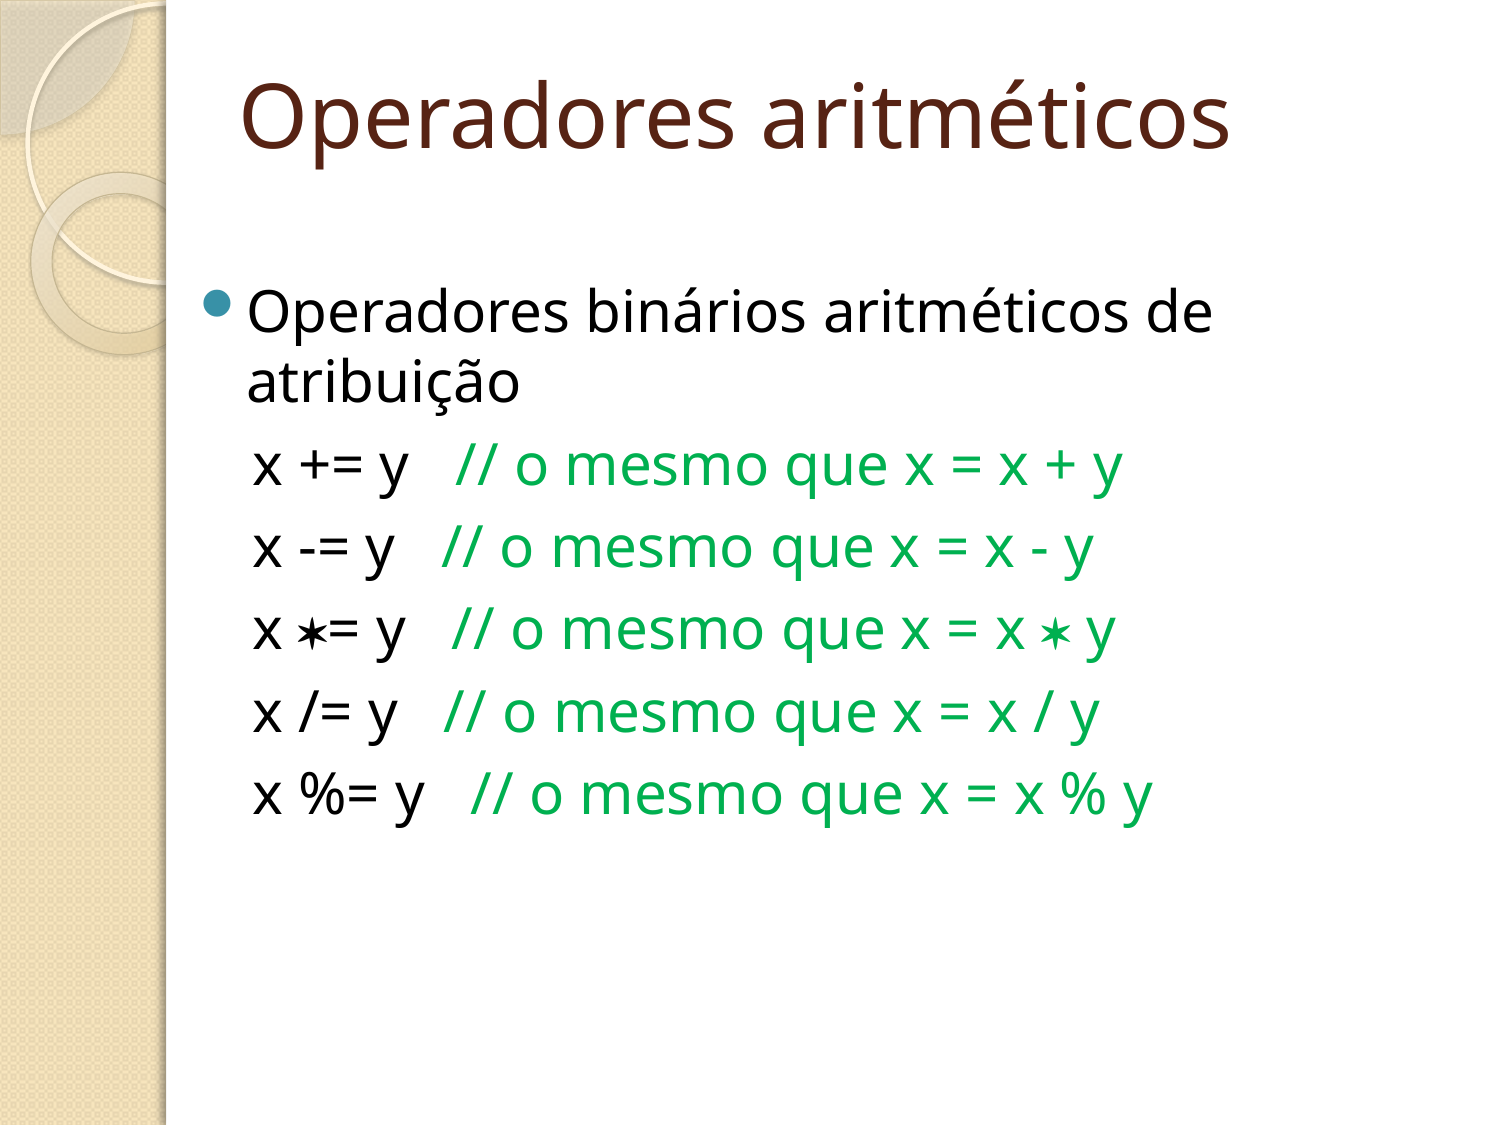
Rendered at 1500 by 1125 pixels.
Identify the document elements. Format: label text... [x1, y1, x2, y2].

title Operadores aritméticos [224, 19, 1455, 207]
list Operadores binários aritméticos de atribuição x += y // o mesmo que x = x + y x -= y // o mesmo que x = x - y x = y // o mesmo que x = x  y x /= y // o mesmo que x = x / y x %= y // o mesmo que x = x % y [171, 267, 1475, 1088]
